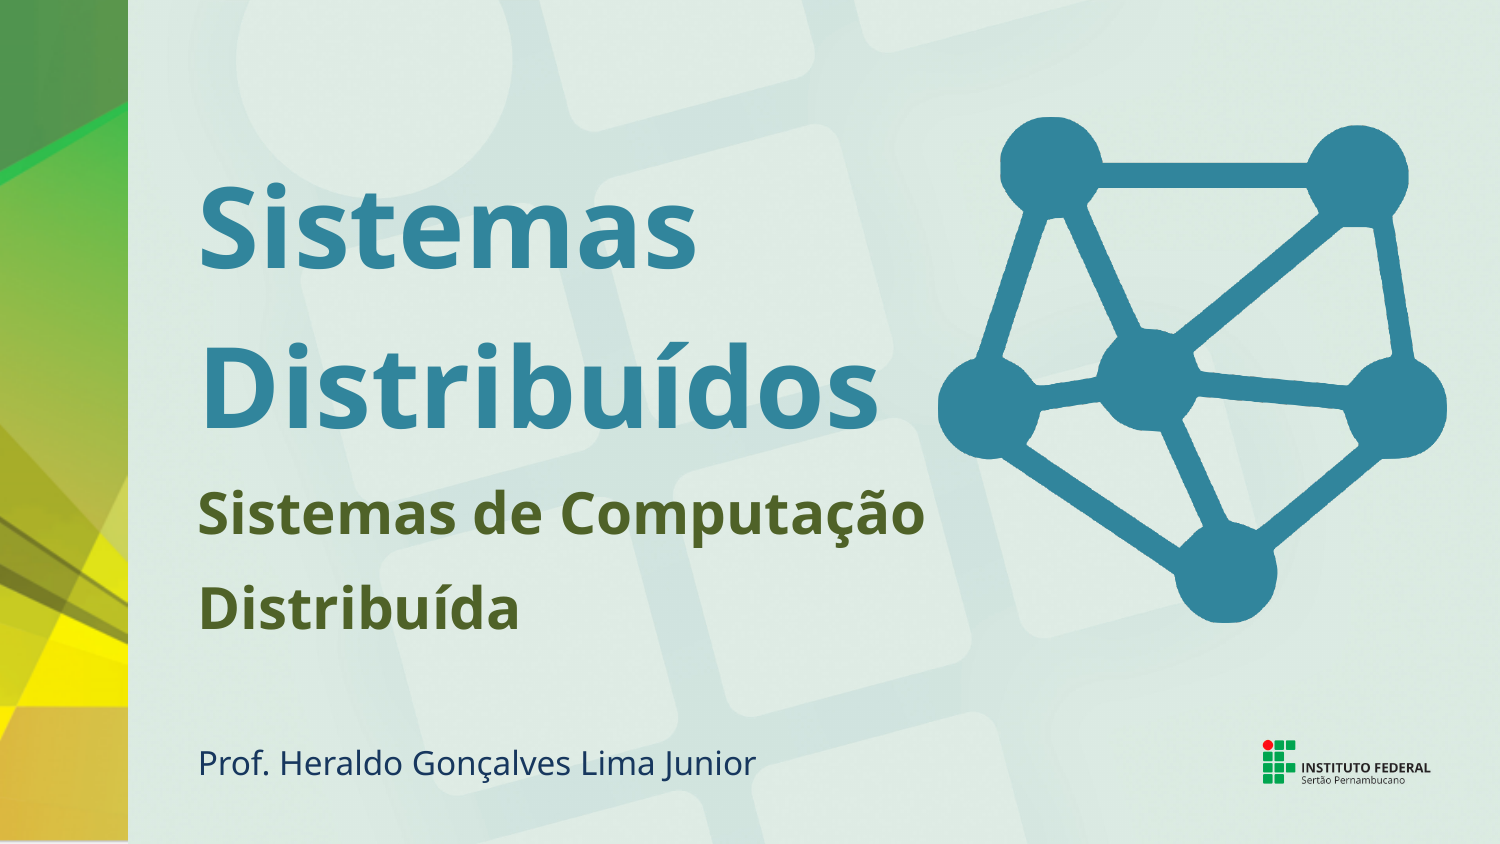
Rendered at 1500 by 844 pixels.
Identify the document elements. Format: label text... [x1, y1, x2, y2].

list Sistemas Distribuídos Sistemas de Computação Distribuída [183, 148, 1425, 706]
title Prof. Heraldo Gonçalves Lima Junior [183, 736, 1366, 788]
picture [0, 0, 1500, 844]
